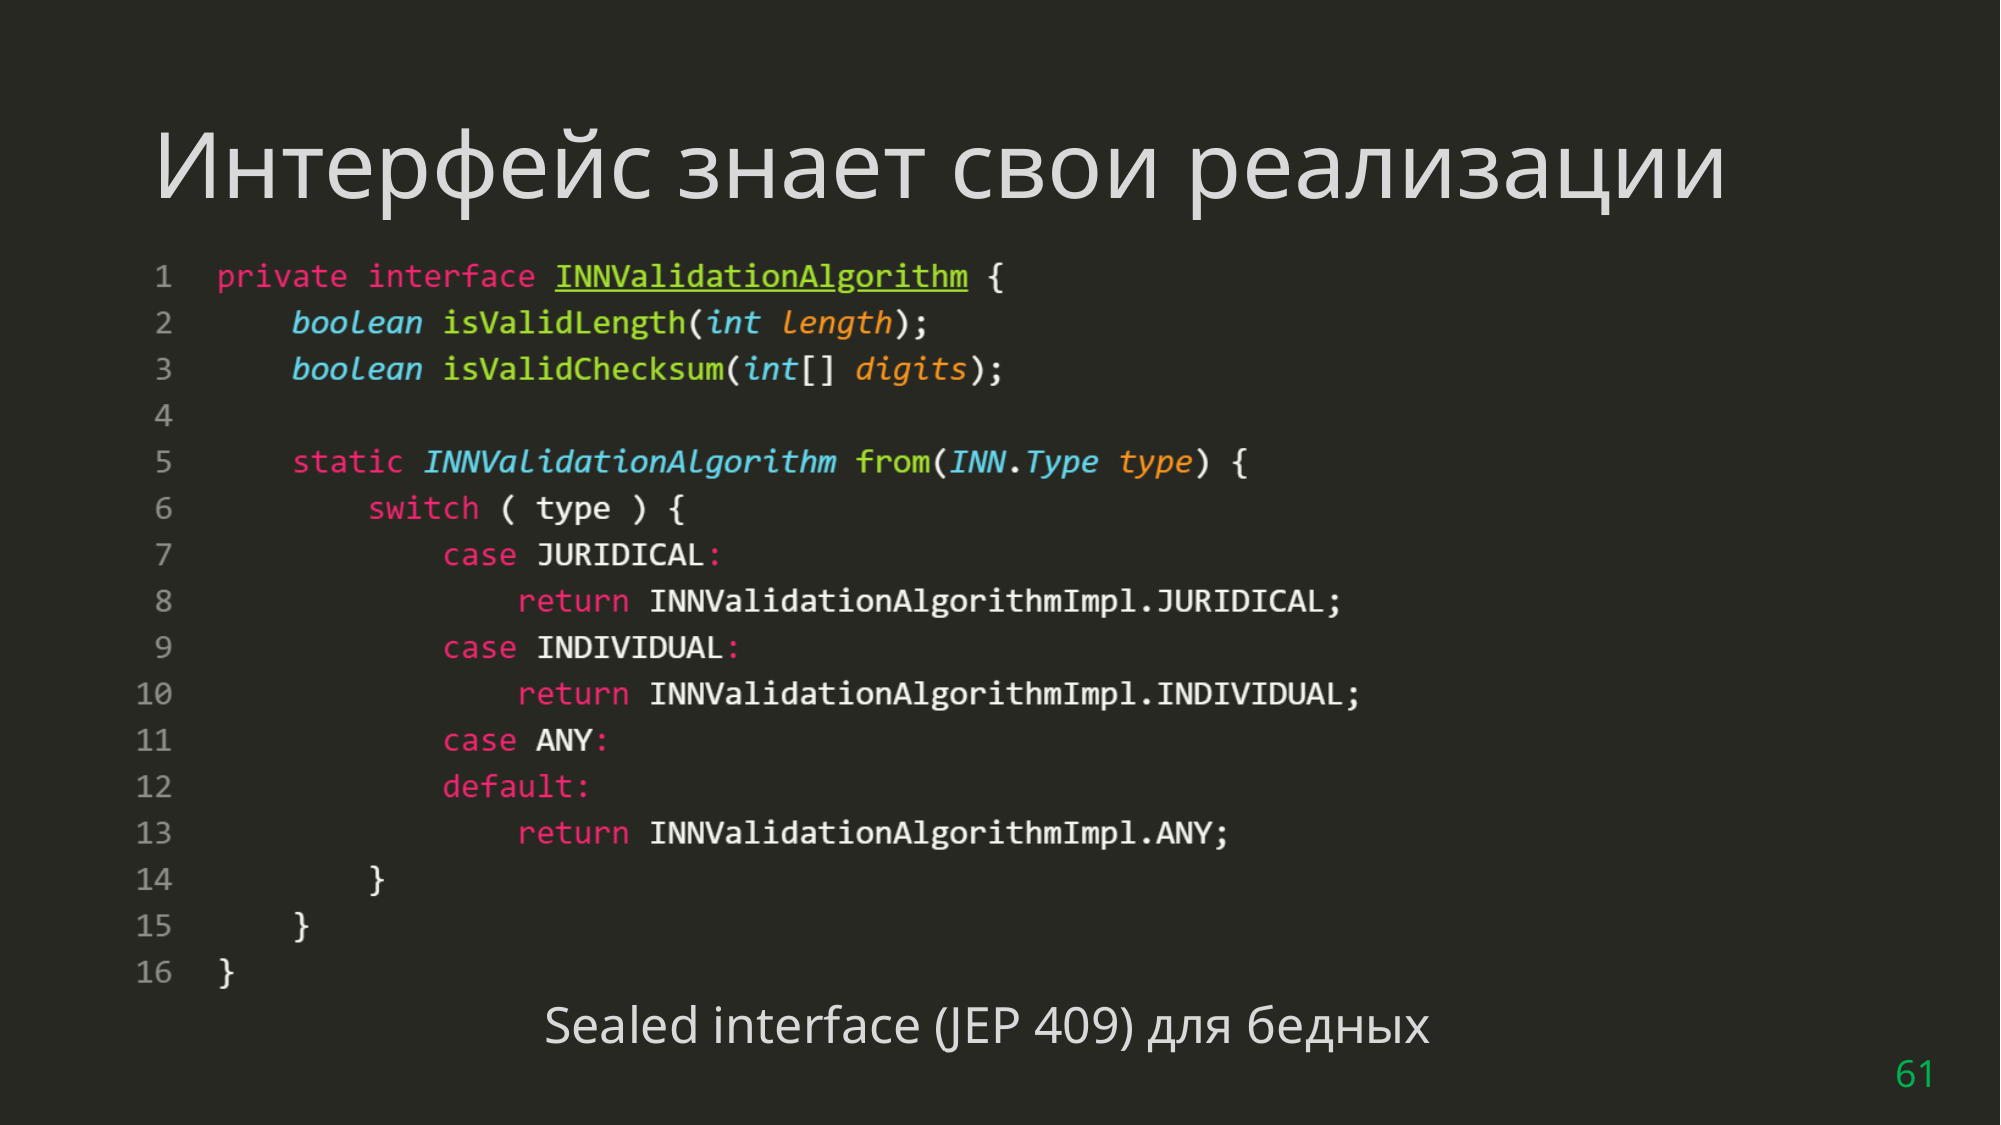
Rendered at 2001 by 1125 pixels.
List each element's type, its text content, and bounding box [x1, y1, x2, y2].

slide_number 61 [1809, 1042, 1953, 1103]
picture [90, 209, 1425, 1039]
text_box Sealed interface (JEP 409) для бедных [529, 985, 1613, 1061]
title Интерфейс знает свои реализации [137, 59, 2000, 278]
